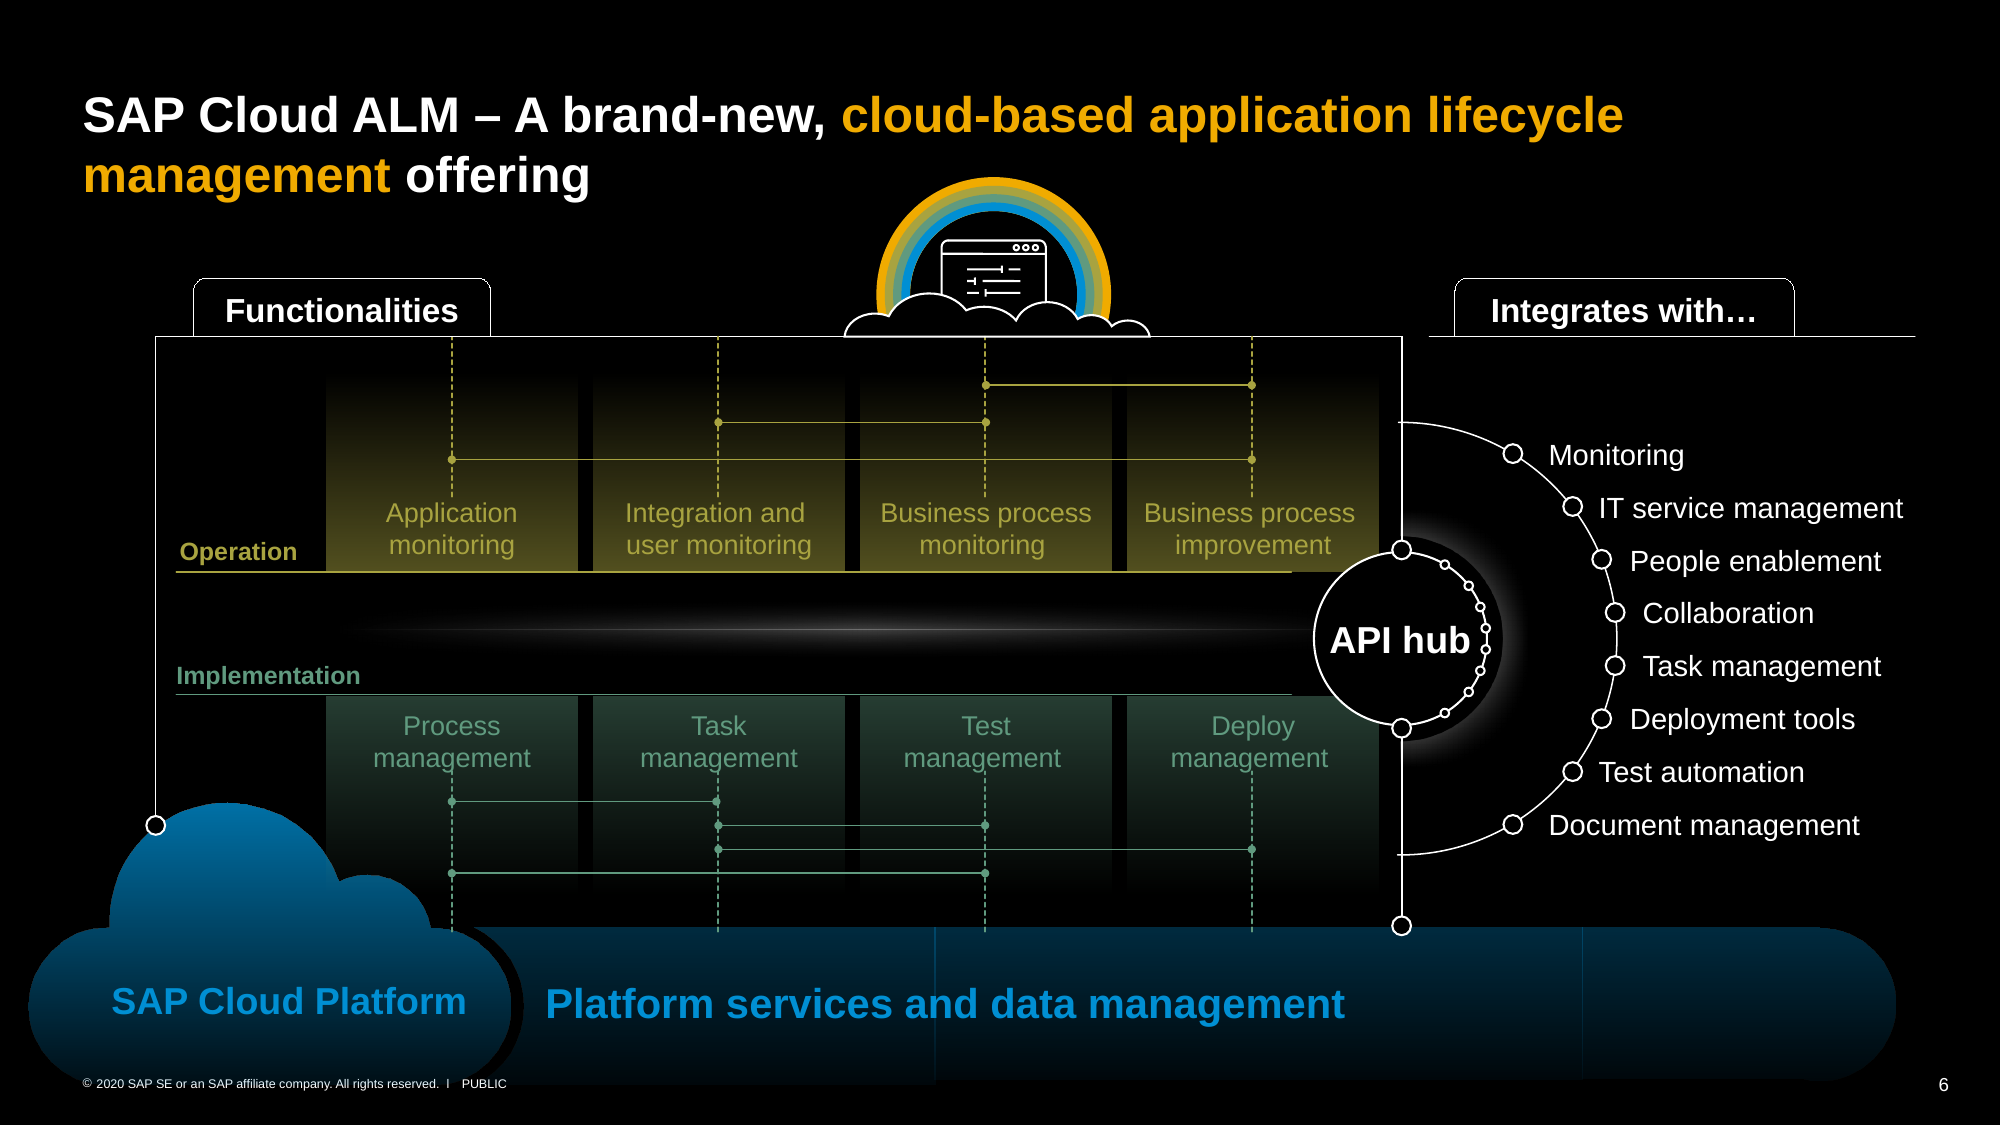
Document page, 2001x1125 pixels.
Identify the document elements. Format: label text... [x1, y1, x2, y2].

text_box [28, 336, 1956, 1085]
text_box Functionalities [193, 278, 491, 334]
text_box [844, 176, 1150, 337]
title SAP Cloud ALM – A brand-new, cloud-based application lifecycle management offering [82, 82, 1918, 204]
text_box Integrates with… [1454, 278, 1795, 334]
